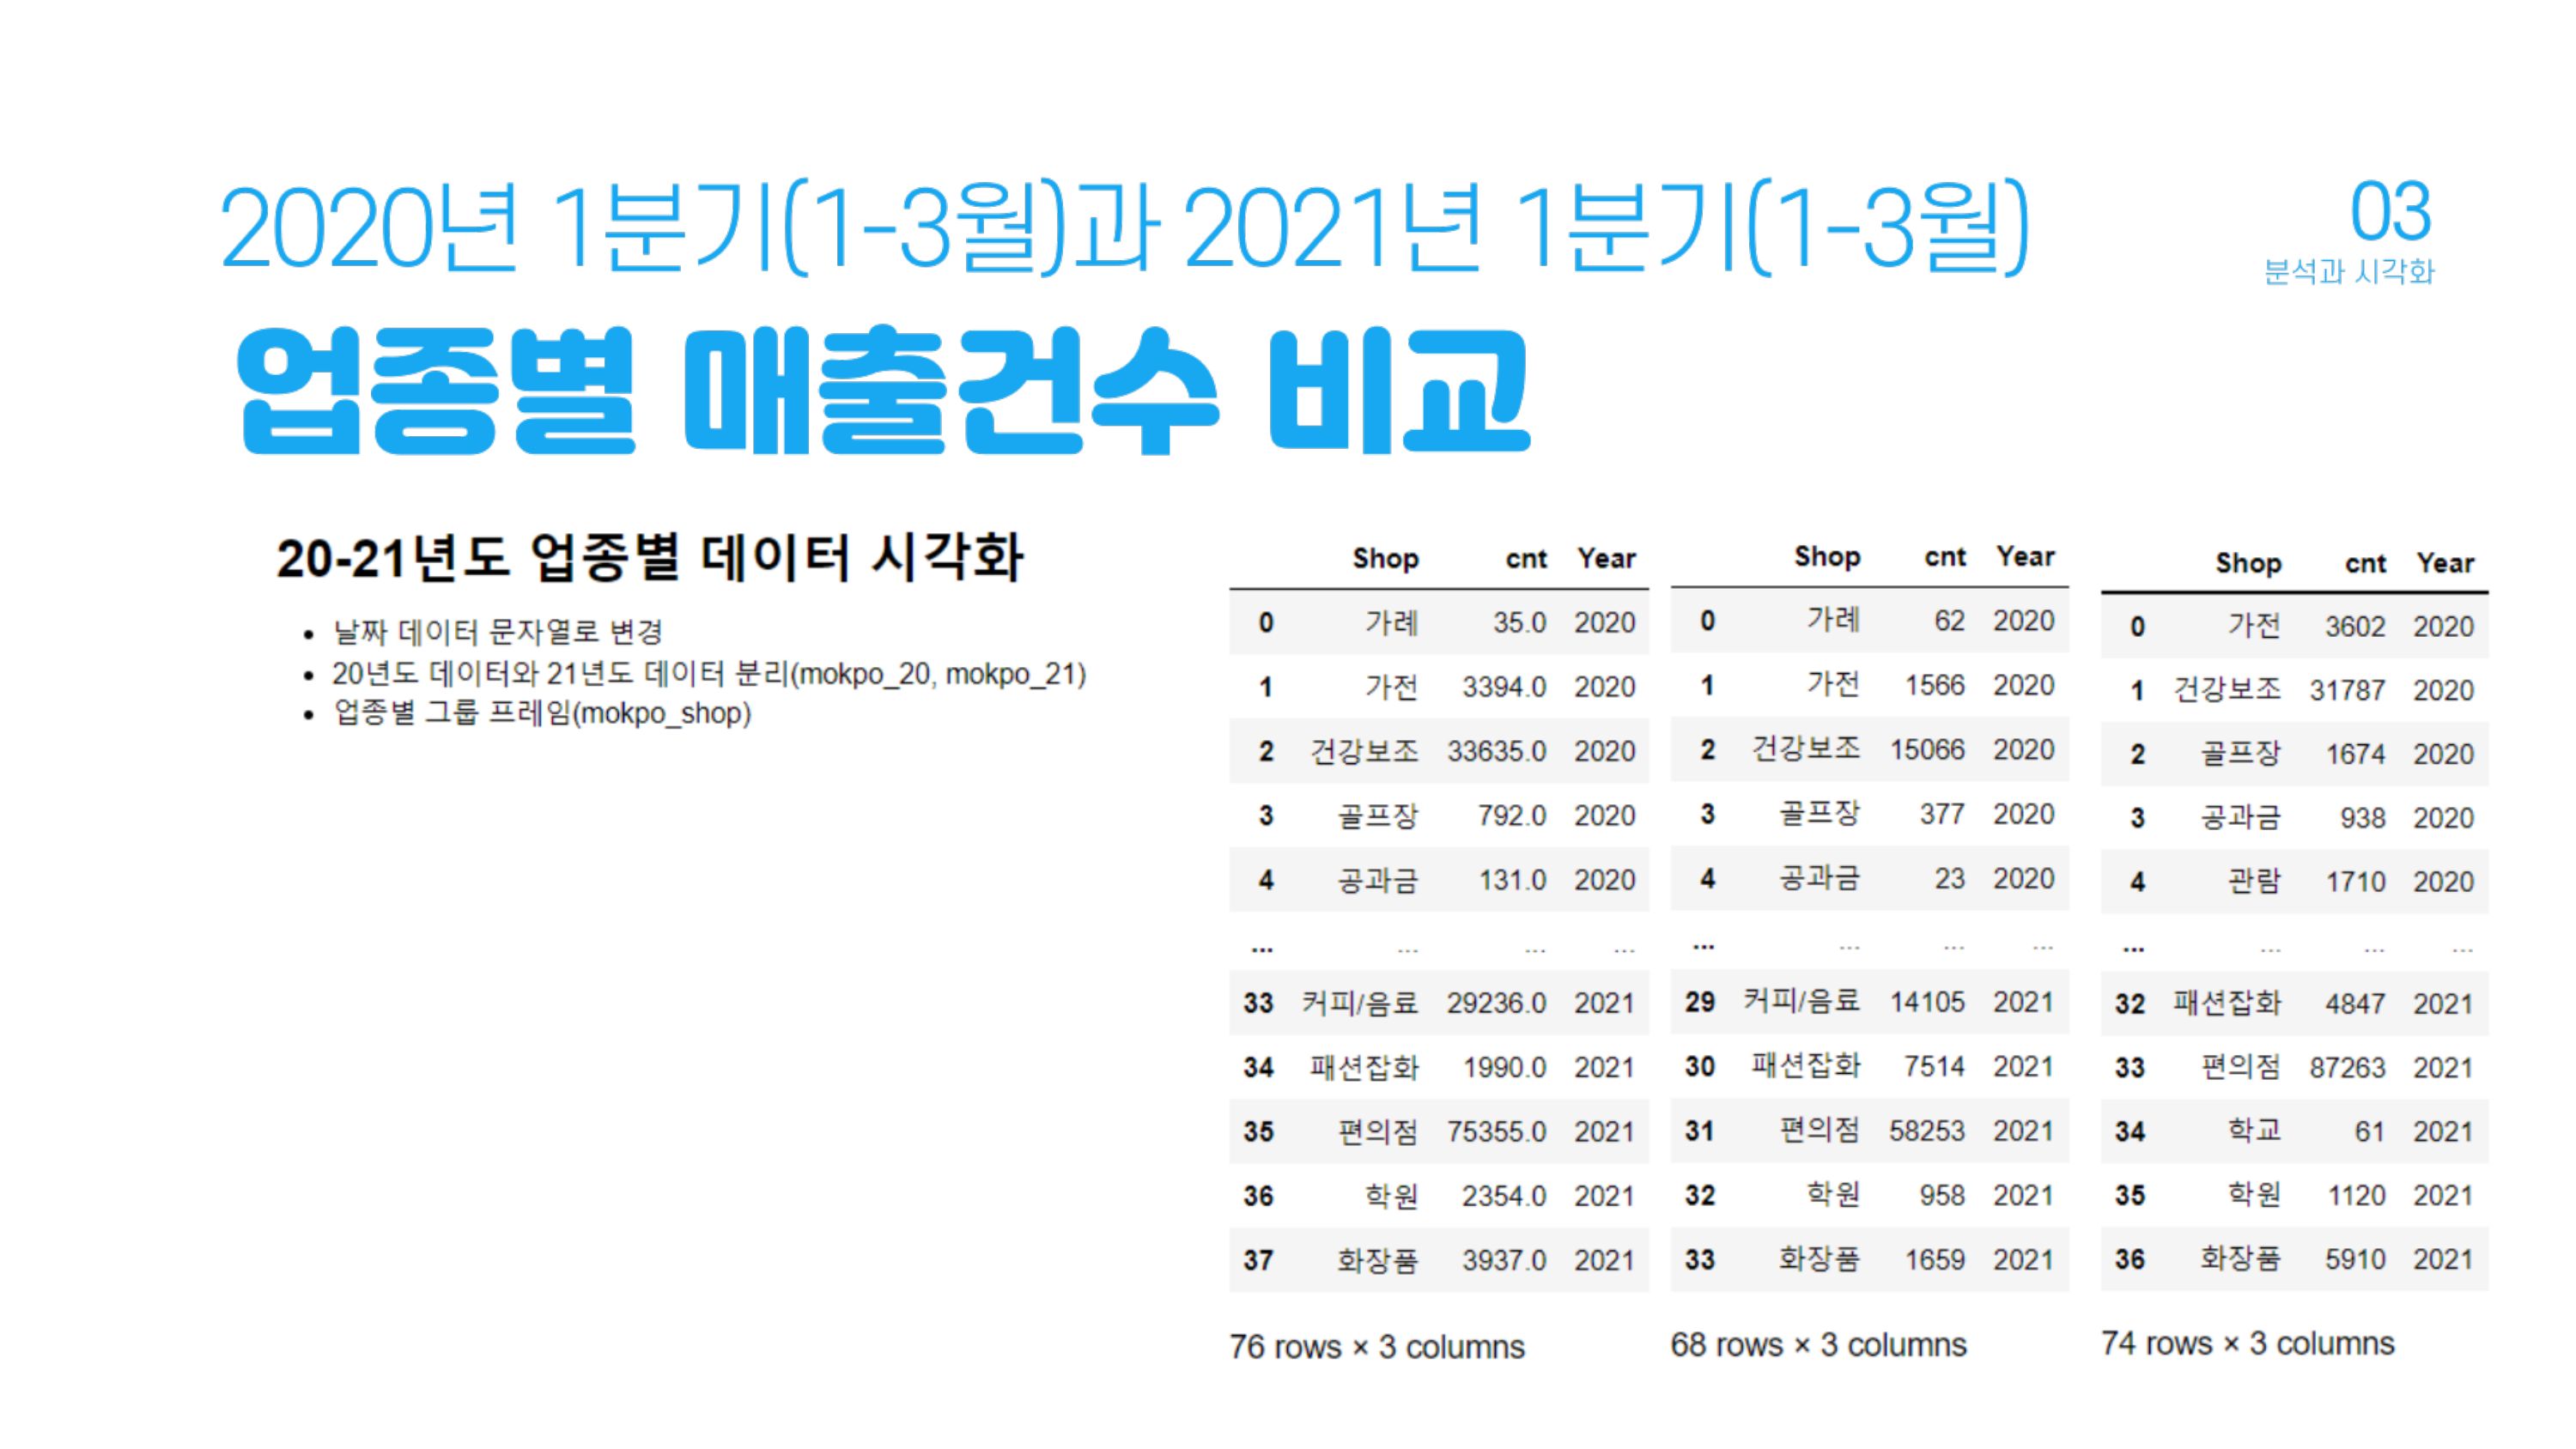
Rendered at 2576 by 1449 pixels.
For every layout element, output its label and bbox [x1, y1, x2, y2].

text_box [241, 506, 1211, 758]
text_box [1212, 506, 1703, 1376]
text_box [2094, 511, 2535, 1381]
text_box [1665, 511, 2093, 1381]
picture [200, 145, 2468, 518]
